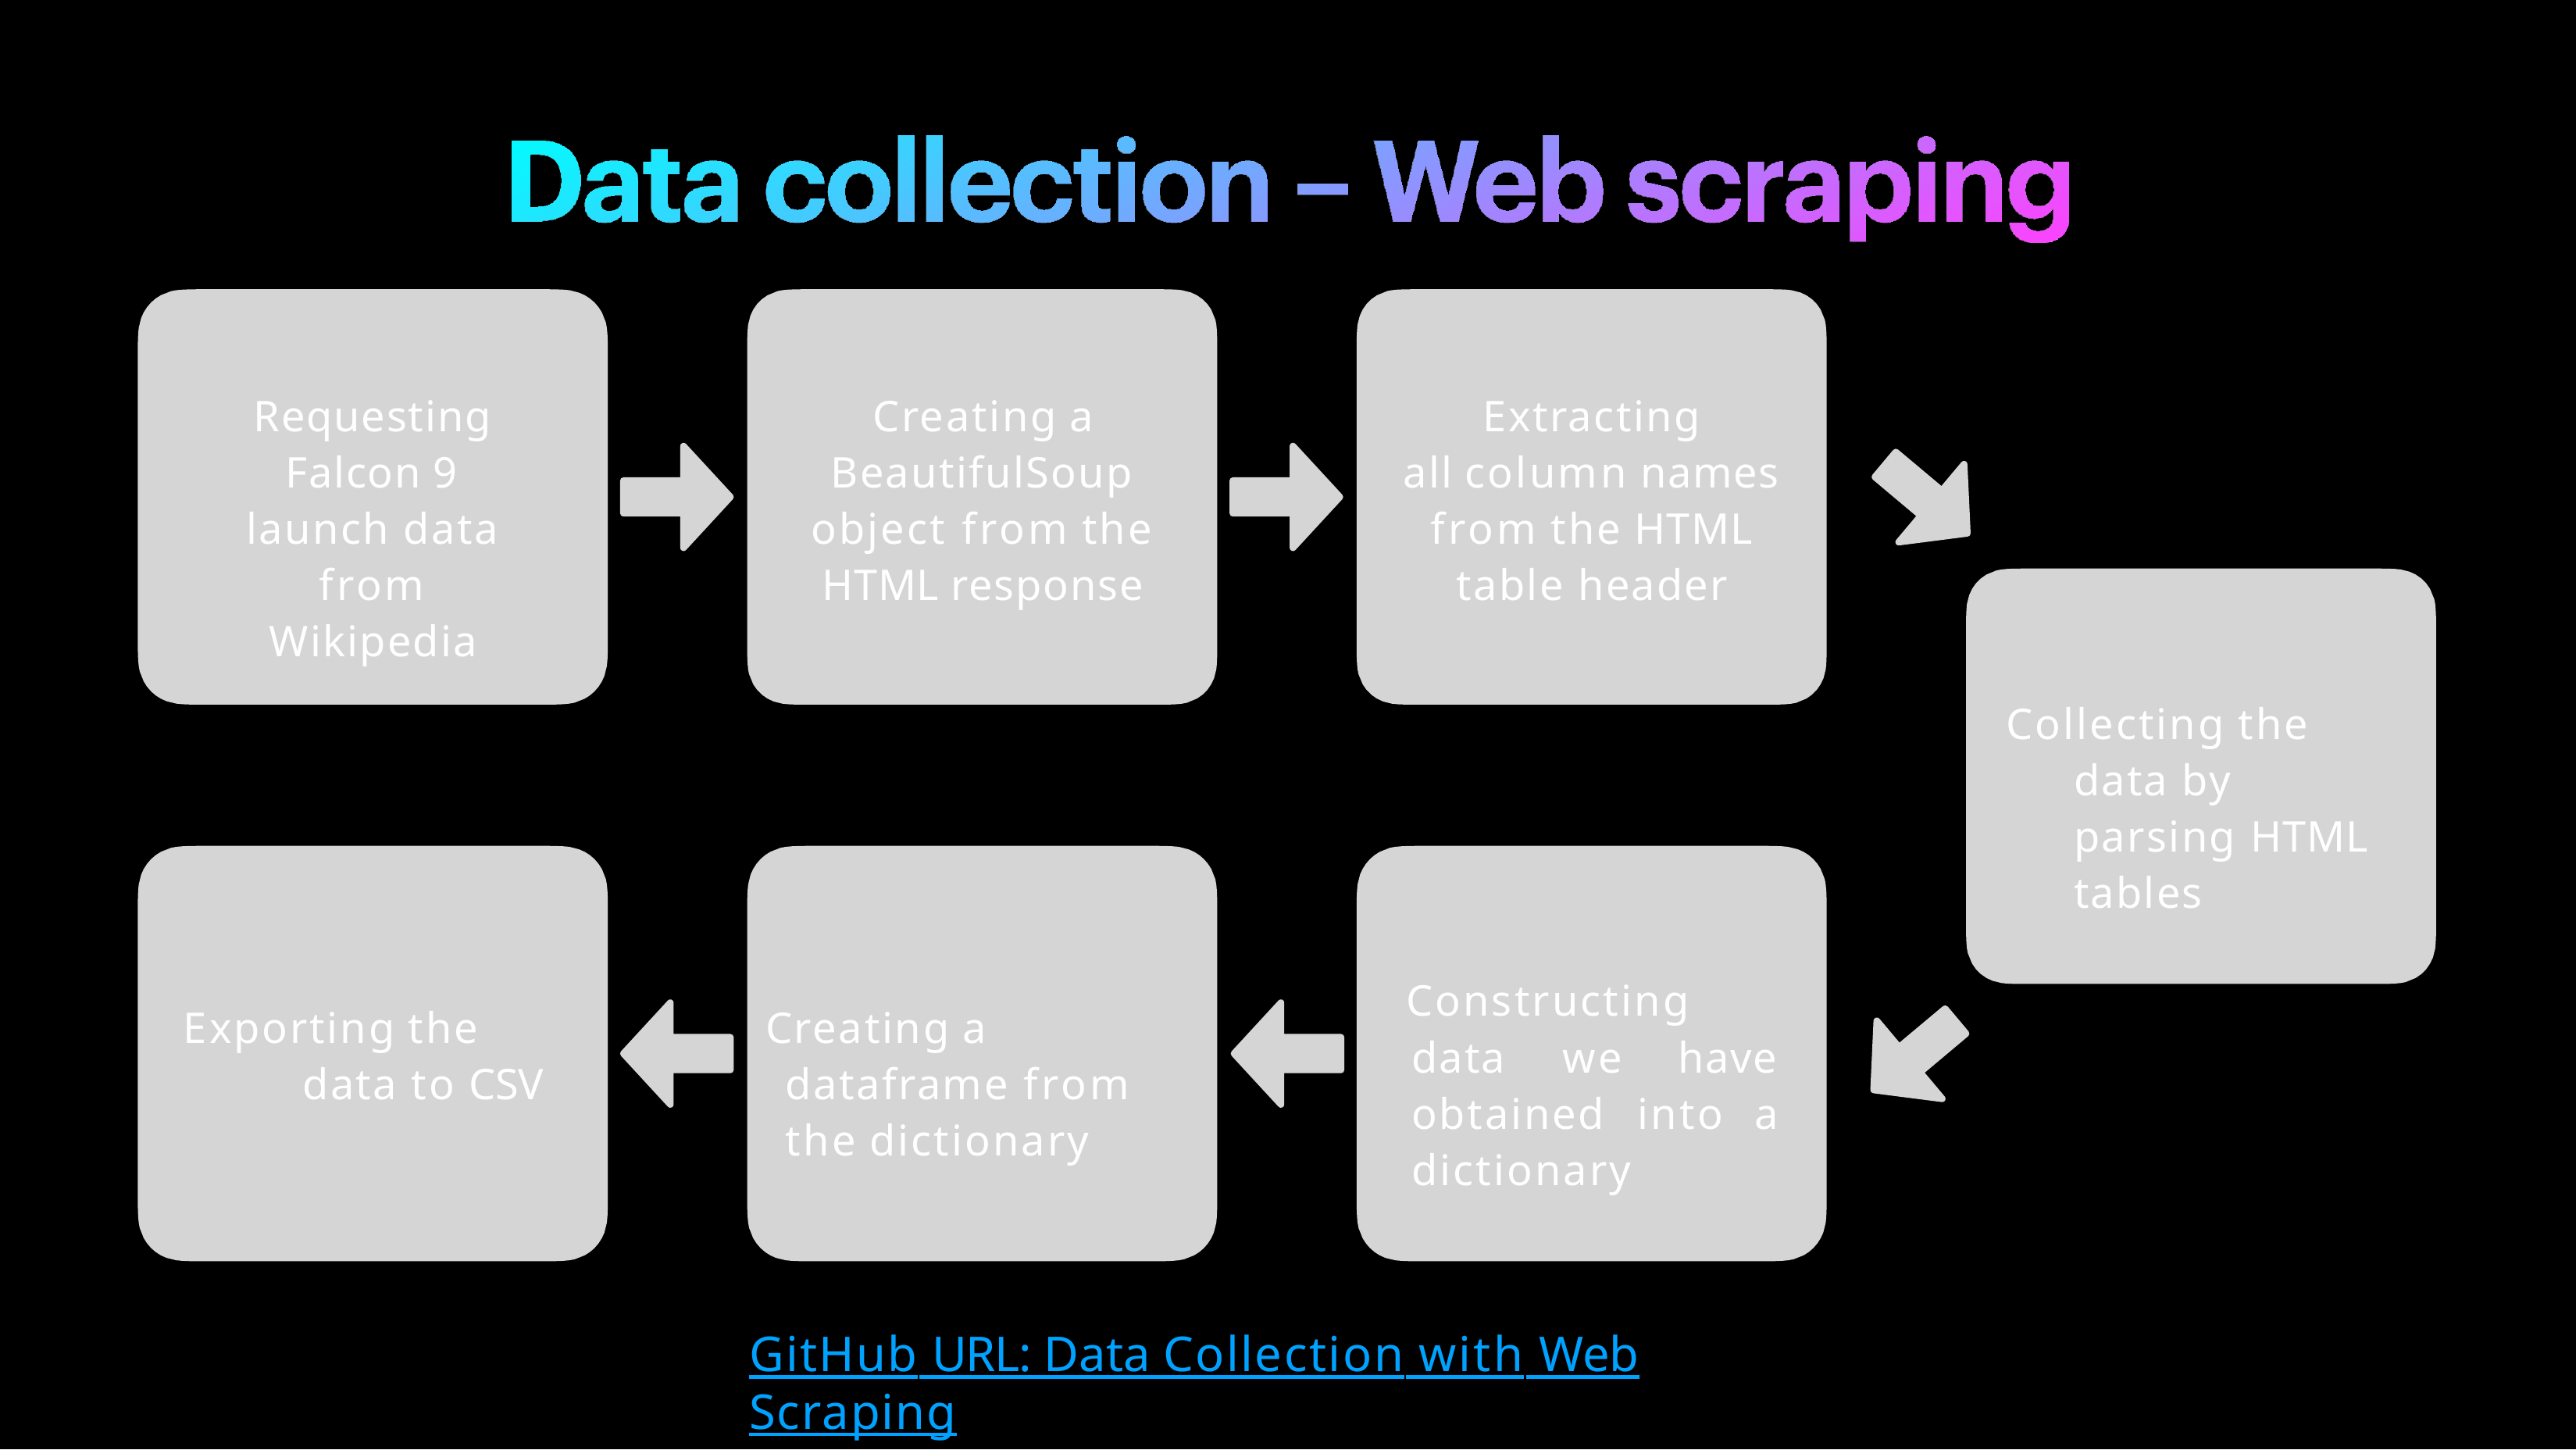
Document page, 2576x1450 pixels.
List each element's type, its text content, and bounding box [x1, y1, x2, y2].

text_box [1870, 1005, 1970, 1102]
text_box [137, 289, 608, 705]
text_box [1356, 289, 1827, 705]
text_box [747, 289, 1218, 705]
text_box Requesting Falcon 9 launch data from Wikipedia [210, 381, 536, 666]
text_box Creating a dataframe from the dictionary [764, 994, 1201, 1165]
text_box Collecting the data by parsing HTML tables [2004, 689, 2398, 917]
text_box [1356, 845, 1827, 1262]
text_box Extracting all column names from the HTML table header [1381, 381, 1803, 609]
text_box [1230, 999, 1345, 1109]
text_box Creating a BeautifulSoup object from the HTML response [765, 381, 1200, 609]
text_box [1871, 448, 1971, 546]
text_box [619, 999, 734, 1109]
text_box [1966, 568, 2436, 984]
text_box [747, 845, 1218, 1262]
picture [512, 135, 2069, 243]
text_box GitHub URL: Data Collection with Web Scraping [747, 1321, 1829, 1439]
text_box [619, 442, 734, 552]
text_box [1229, 442, 1343, 552]
text_box Exporting the data to CSV [181, 994, 564, 1109]
text_box Constructing data we have obtained into a dictionary [1404, 966, 1779, 1194]
text_box [137, 845, 608, 1262]
